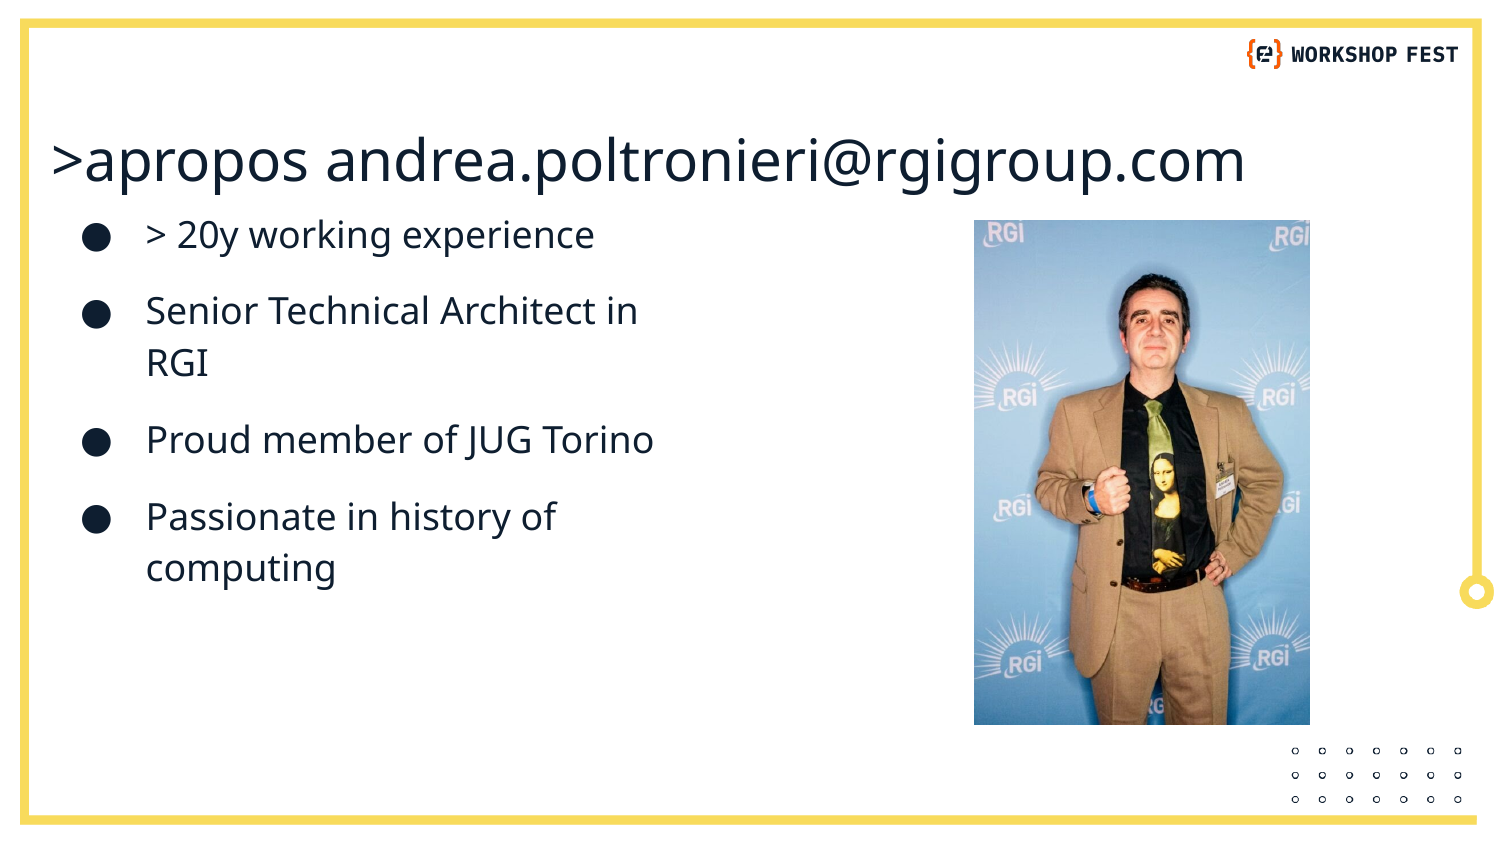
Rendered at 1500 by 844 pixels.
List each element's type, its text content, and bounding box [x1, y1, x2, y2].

picture [0, 0, 1500, 844]
title >apropos andrea.poltronieri@rgigroup.com [51, 72, 1449, 167]
list > 20y working experience Senior Technical Architect in RGI Proud member of JUG Torino Passionate in history of computing [51, 189, 708, 750]
